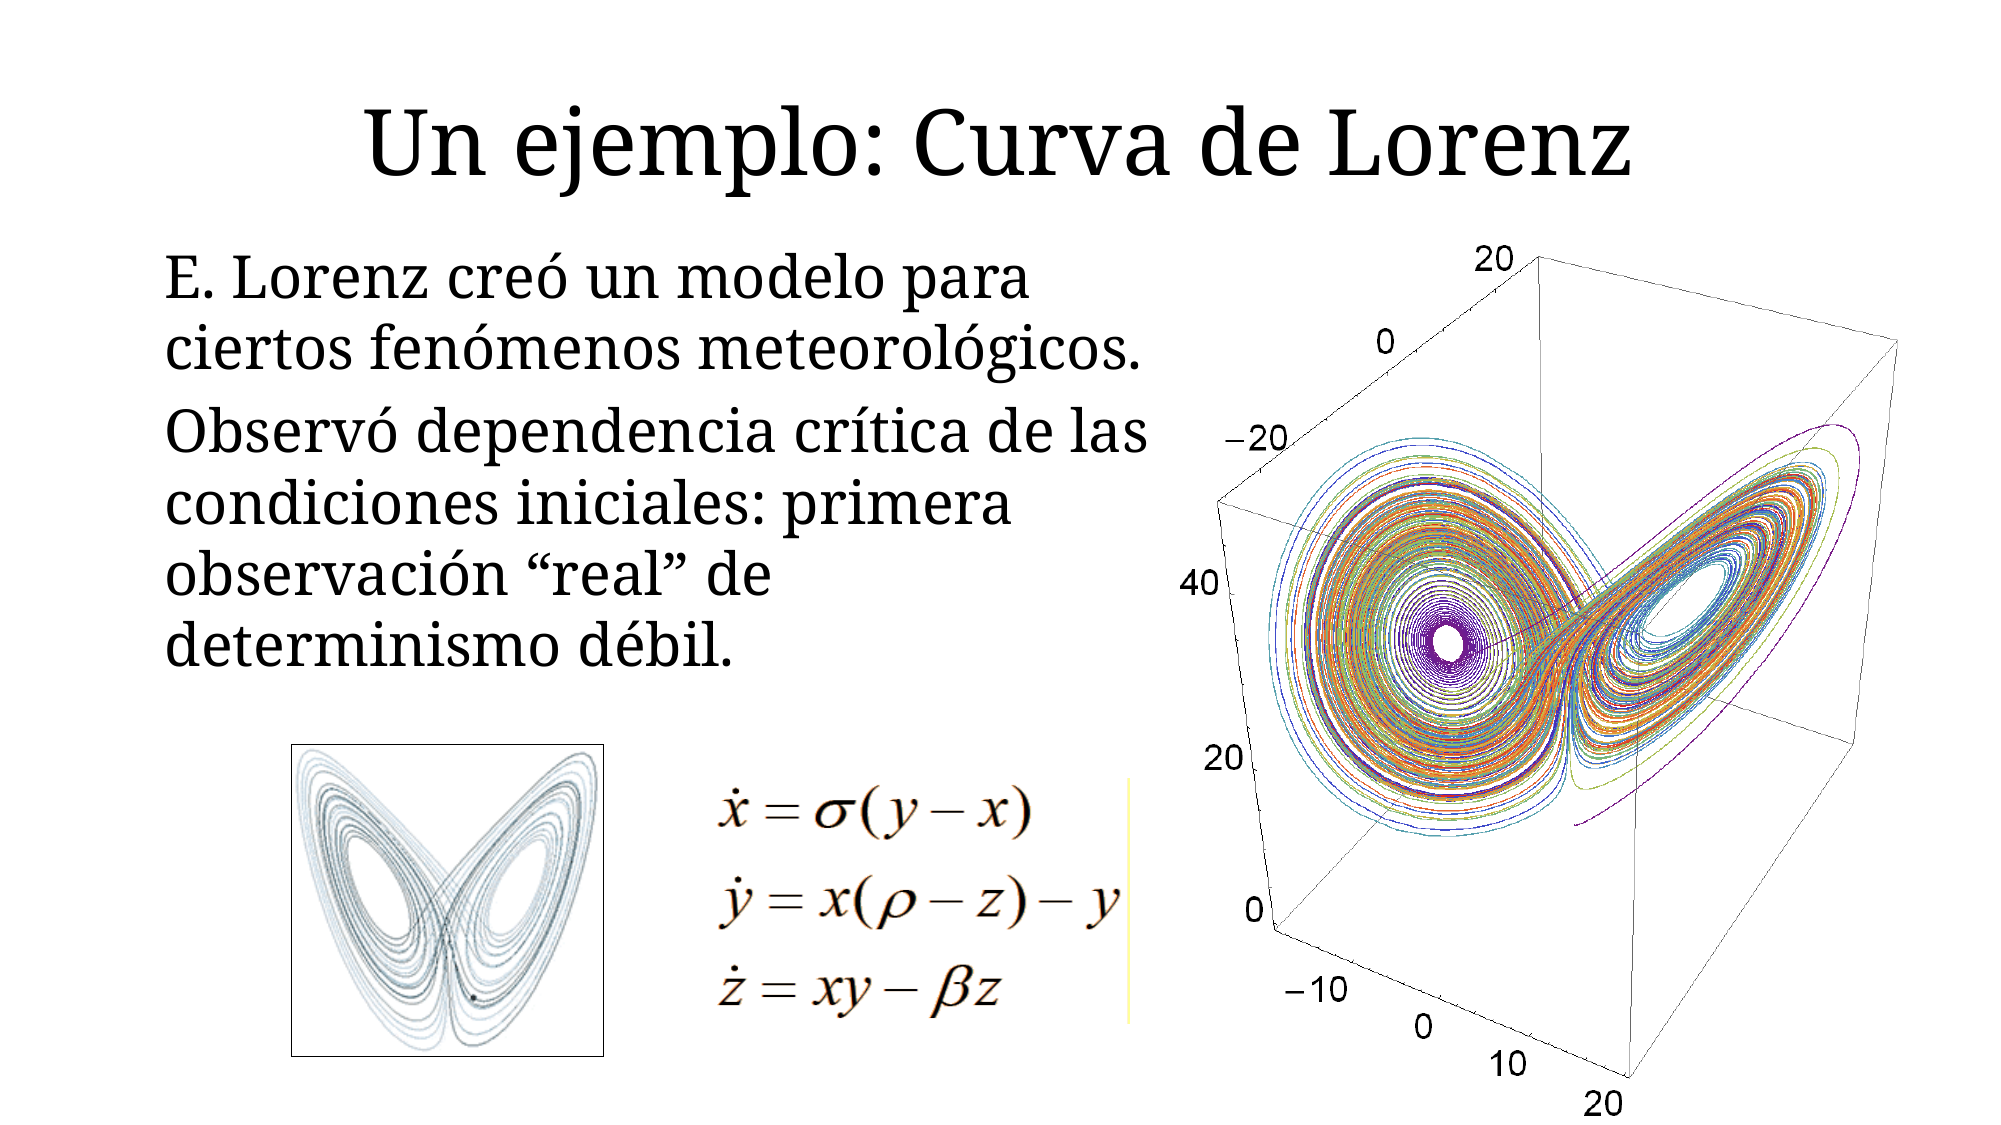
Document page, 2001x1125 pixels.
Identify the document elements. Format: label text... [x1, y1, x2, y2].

title Un ejemplo: Curva de Lorenz [99, 45, 1900, 233]
picture [290, 744, 604, 1058]
picture [716, 777, 1131, 1024]
picture [1176, 231, 1898, 1125]
list E. Lorenz creó un modelo para ciertos fenómenos meteorológicos. Observó dependencia crítica de las condiciones iniciales: primera observación “real” de determinismo débil. [149, 231, 1174, 740]
